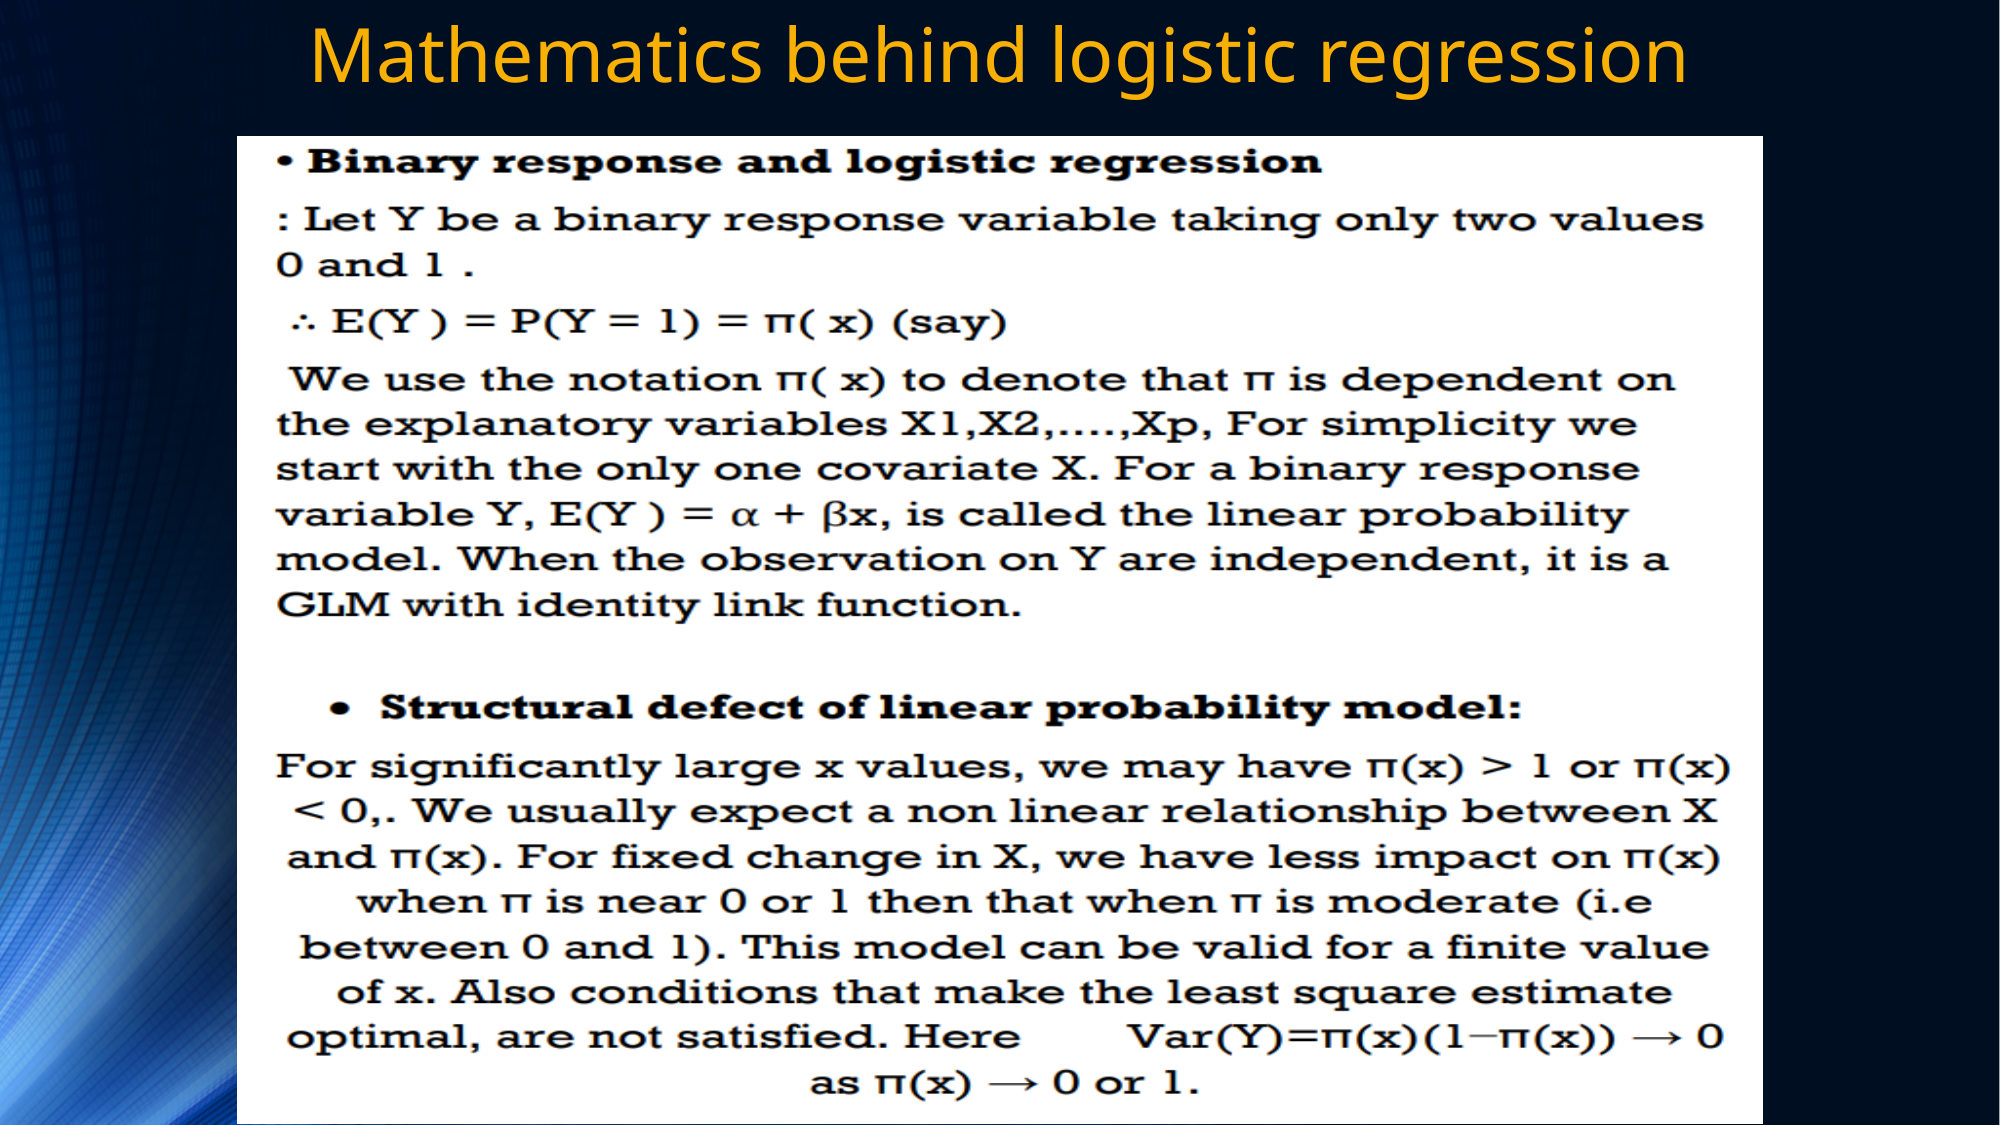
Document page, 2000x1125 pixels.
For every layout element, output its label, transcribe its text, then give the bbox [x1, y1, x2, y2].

text_box Mathematics behind logistic regression [293, 0, 1706, 105]
picture [0, 0, 2000, 1125]
